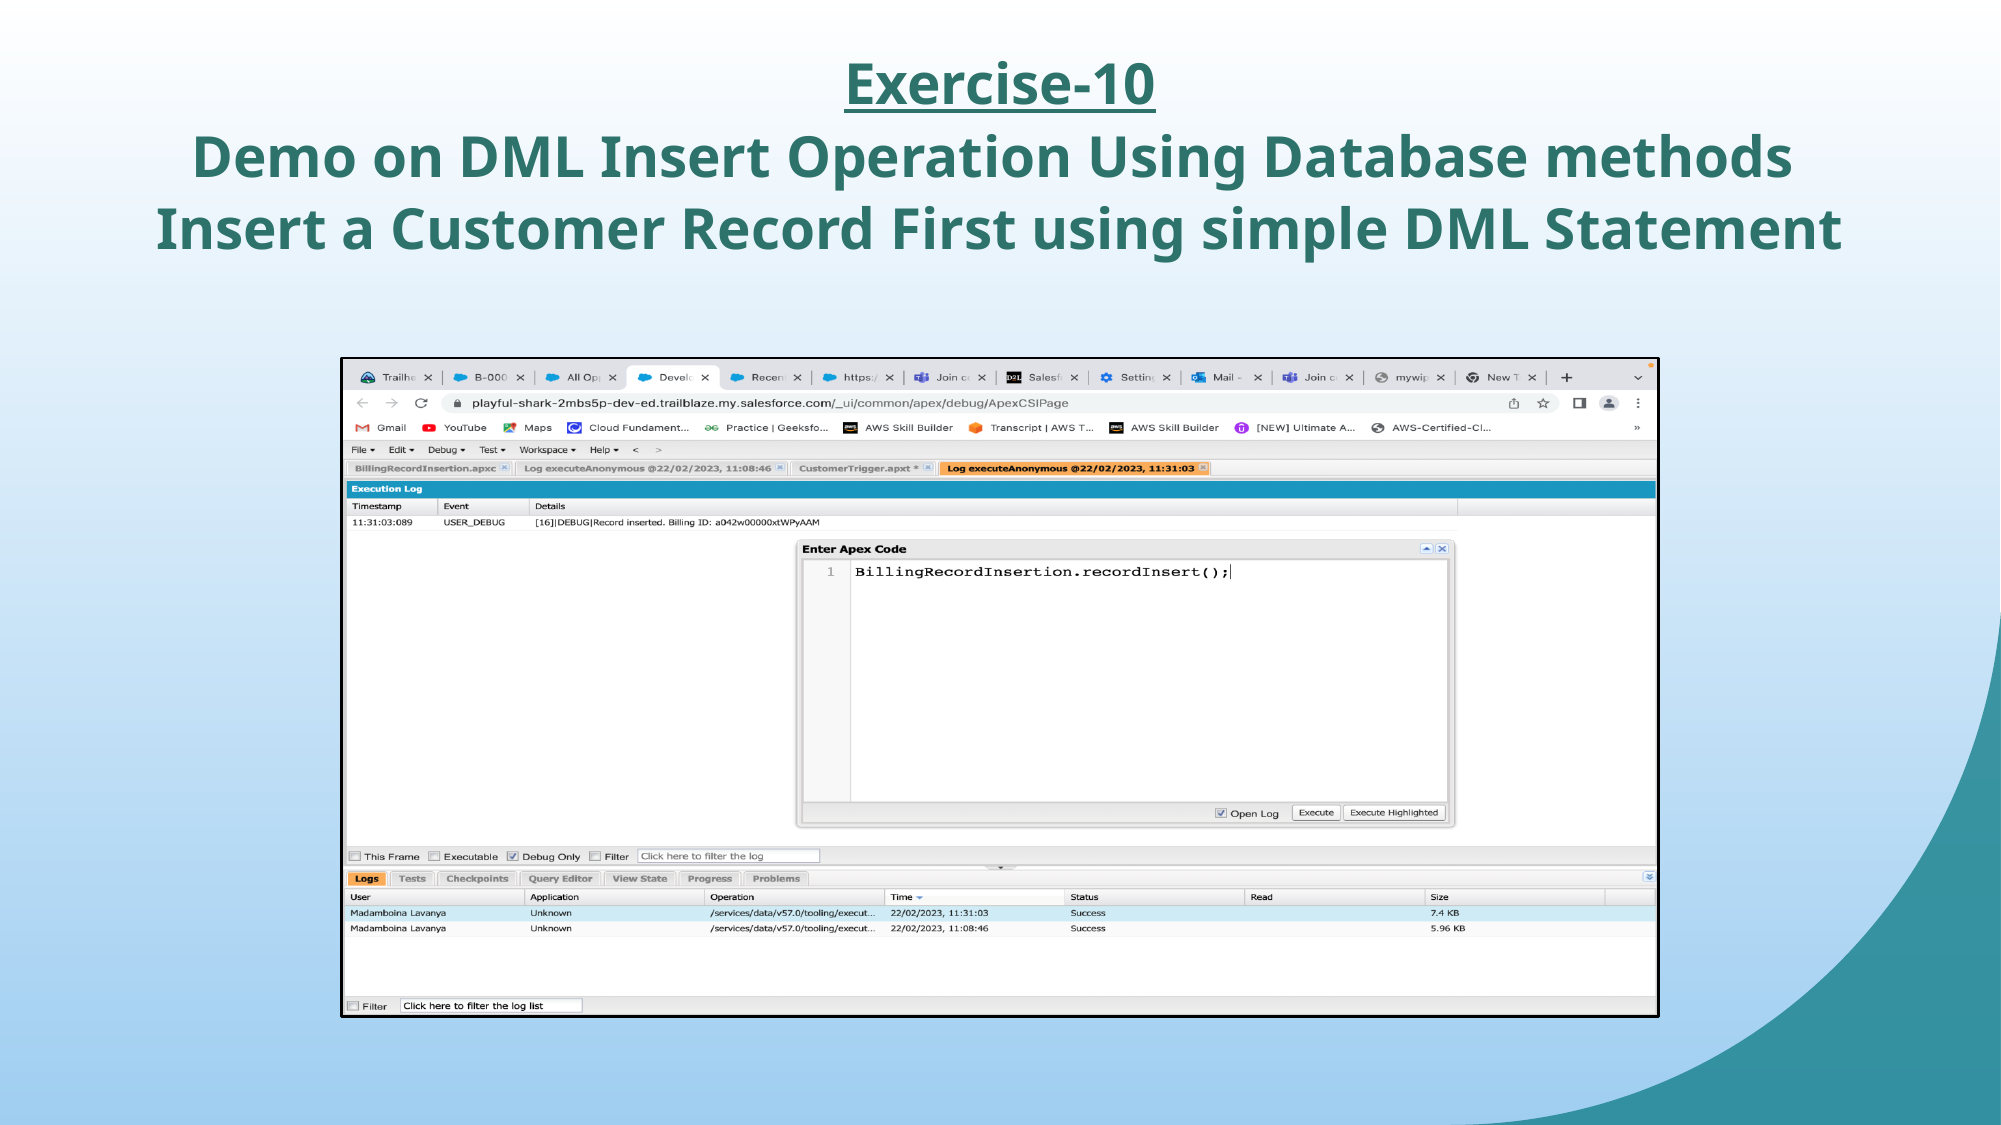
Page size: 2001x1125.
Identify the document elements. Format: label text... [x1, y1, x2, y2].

picture [342, 359, 1658, 1016]
title Exercise-10 Demo on DML Insert Operation Using Database methods Insert a Customer Record First using simple DML Statement [137, 0, 1863, 305]
